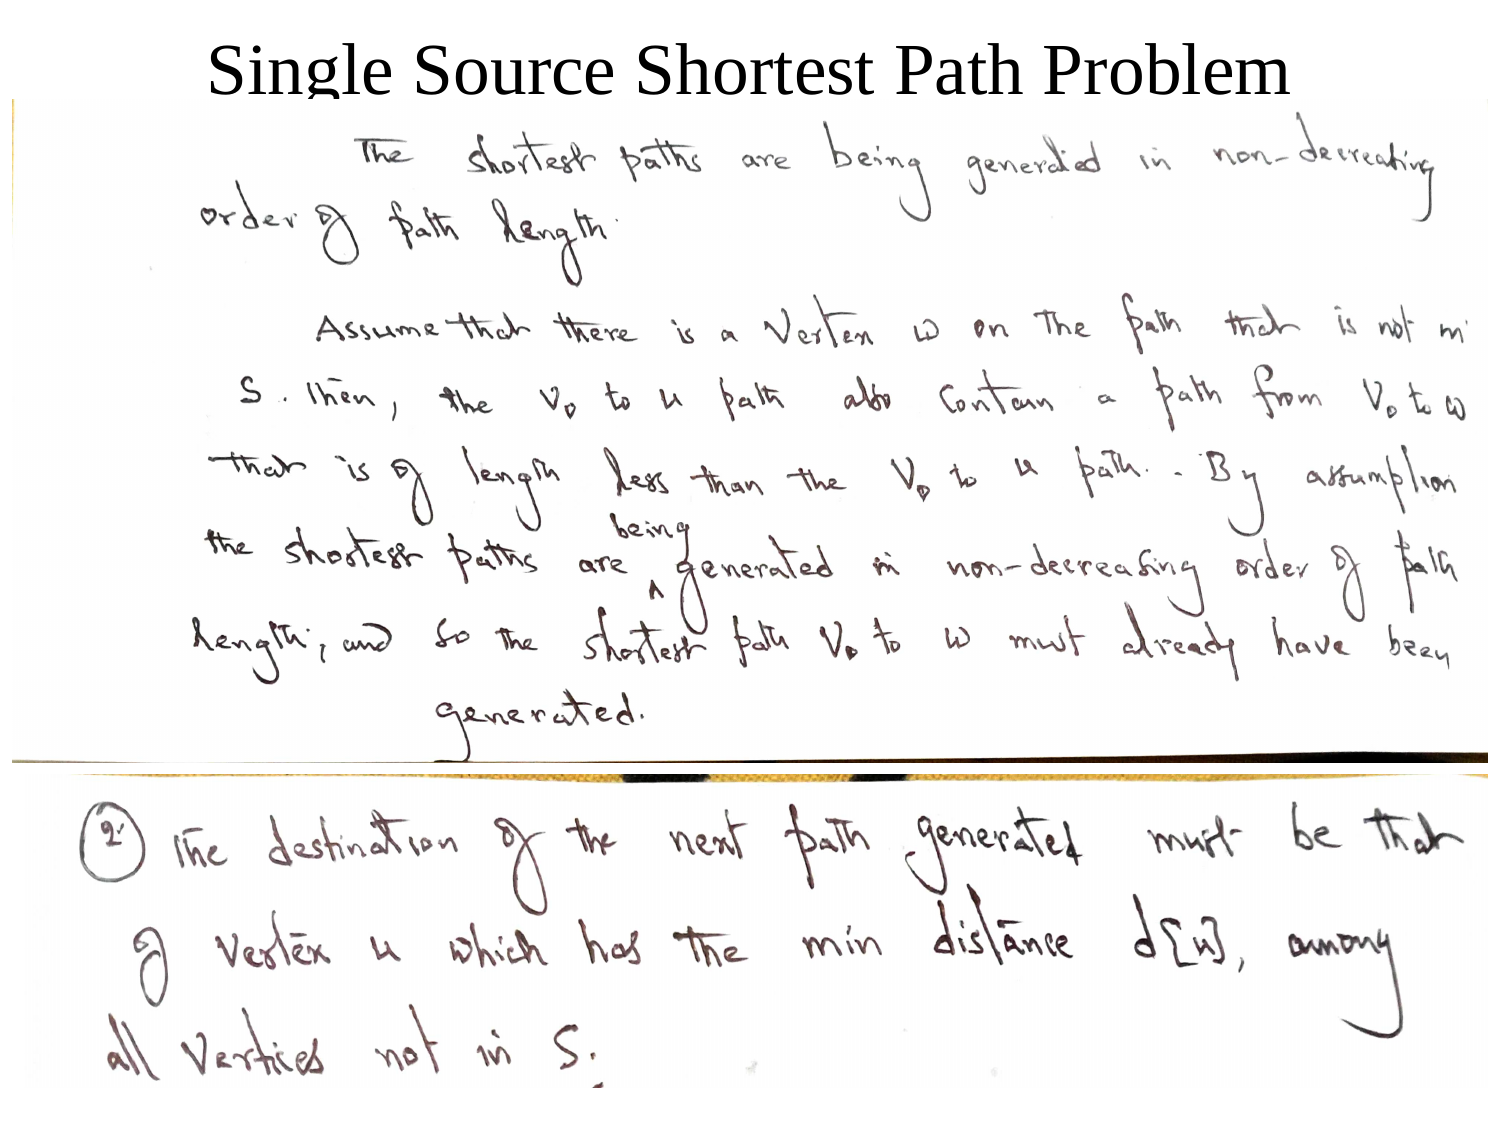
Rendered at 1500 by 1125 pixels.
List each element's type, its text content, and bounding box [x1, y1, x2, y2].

title Single Source Shortest Path Problem [74, 11, 1426, 97]
picture [24, 774, 1488, 1088]
picture [12, 99, 1488, 763]
